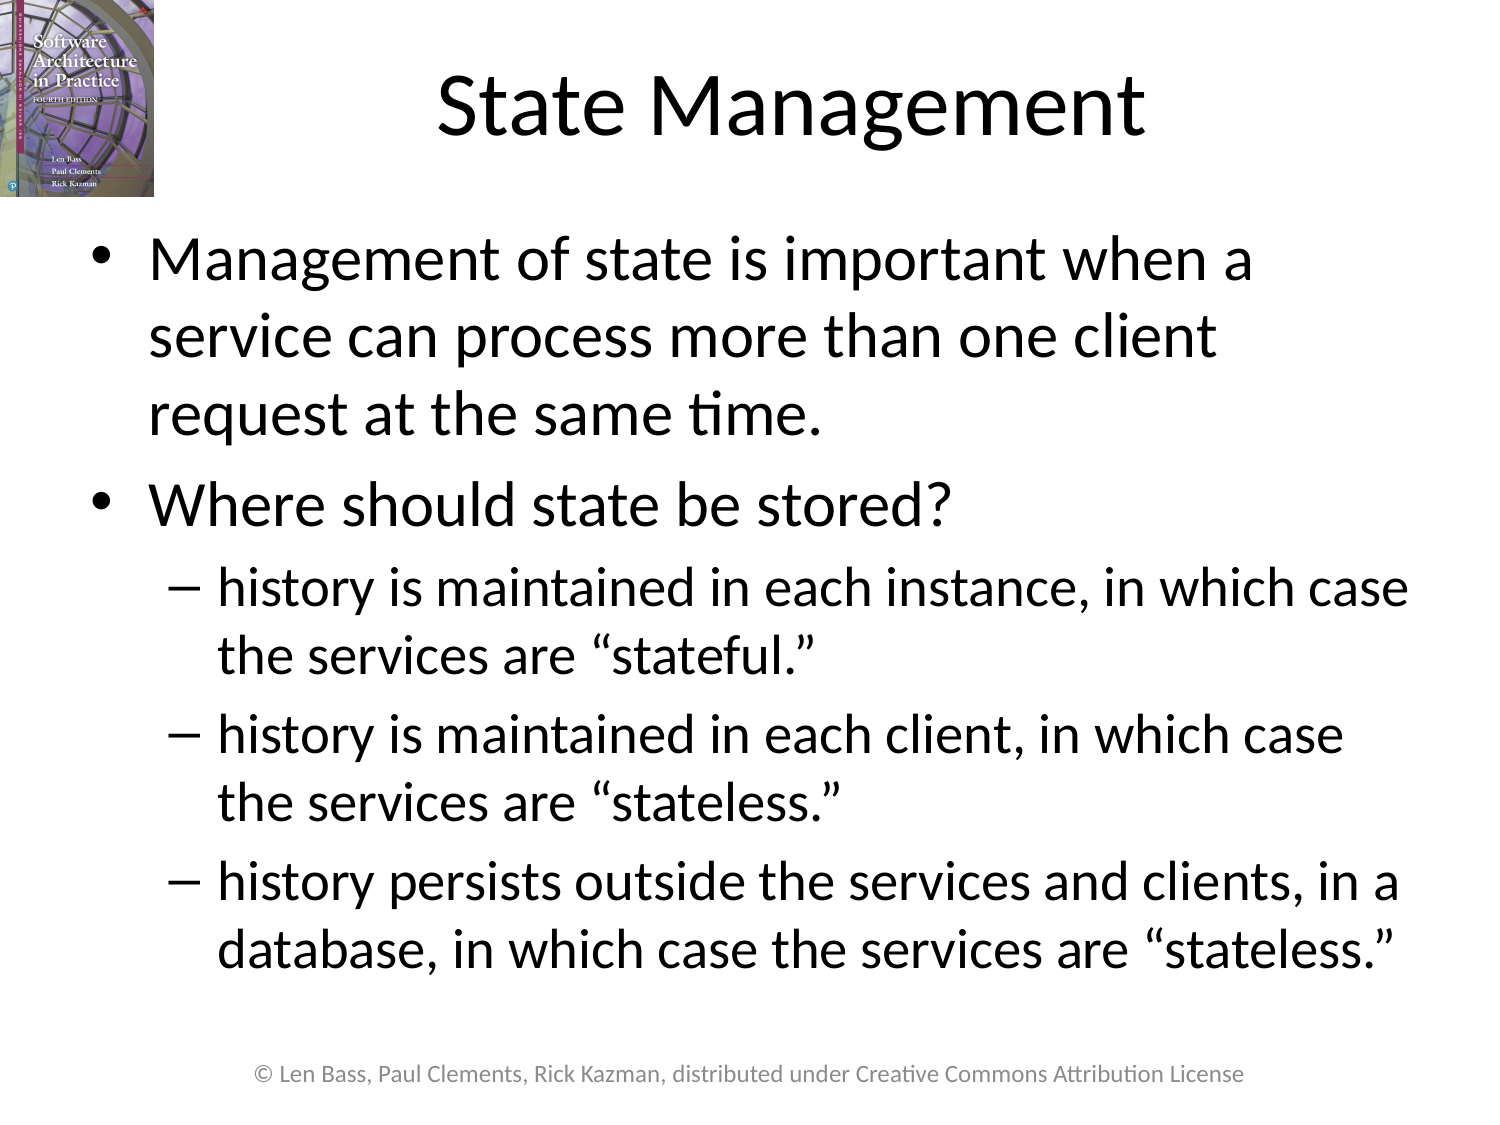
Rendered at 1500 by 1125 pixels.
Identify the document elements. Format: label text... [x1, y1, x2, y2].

picture [0, 0, 154, 197]
footer © Len Bass, Paul Clements, Rick Kazman, distributed under Creative Commons Attribution License [230, 1042, 1270, 1103]
list Management of state is important when a service can process more than one client request at the same time. Where should state be stored? history is maintained in each instance, in which case the services are “stateful.” history is maintained in each client, in which case the services are “stateless.” history persists outside the services and clients, in a database, in which case the services are “stateless.” [75, 208, 1425, 1005]
title State Management [159, 45, 1425, 173]
